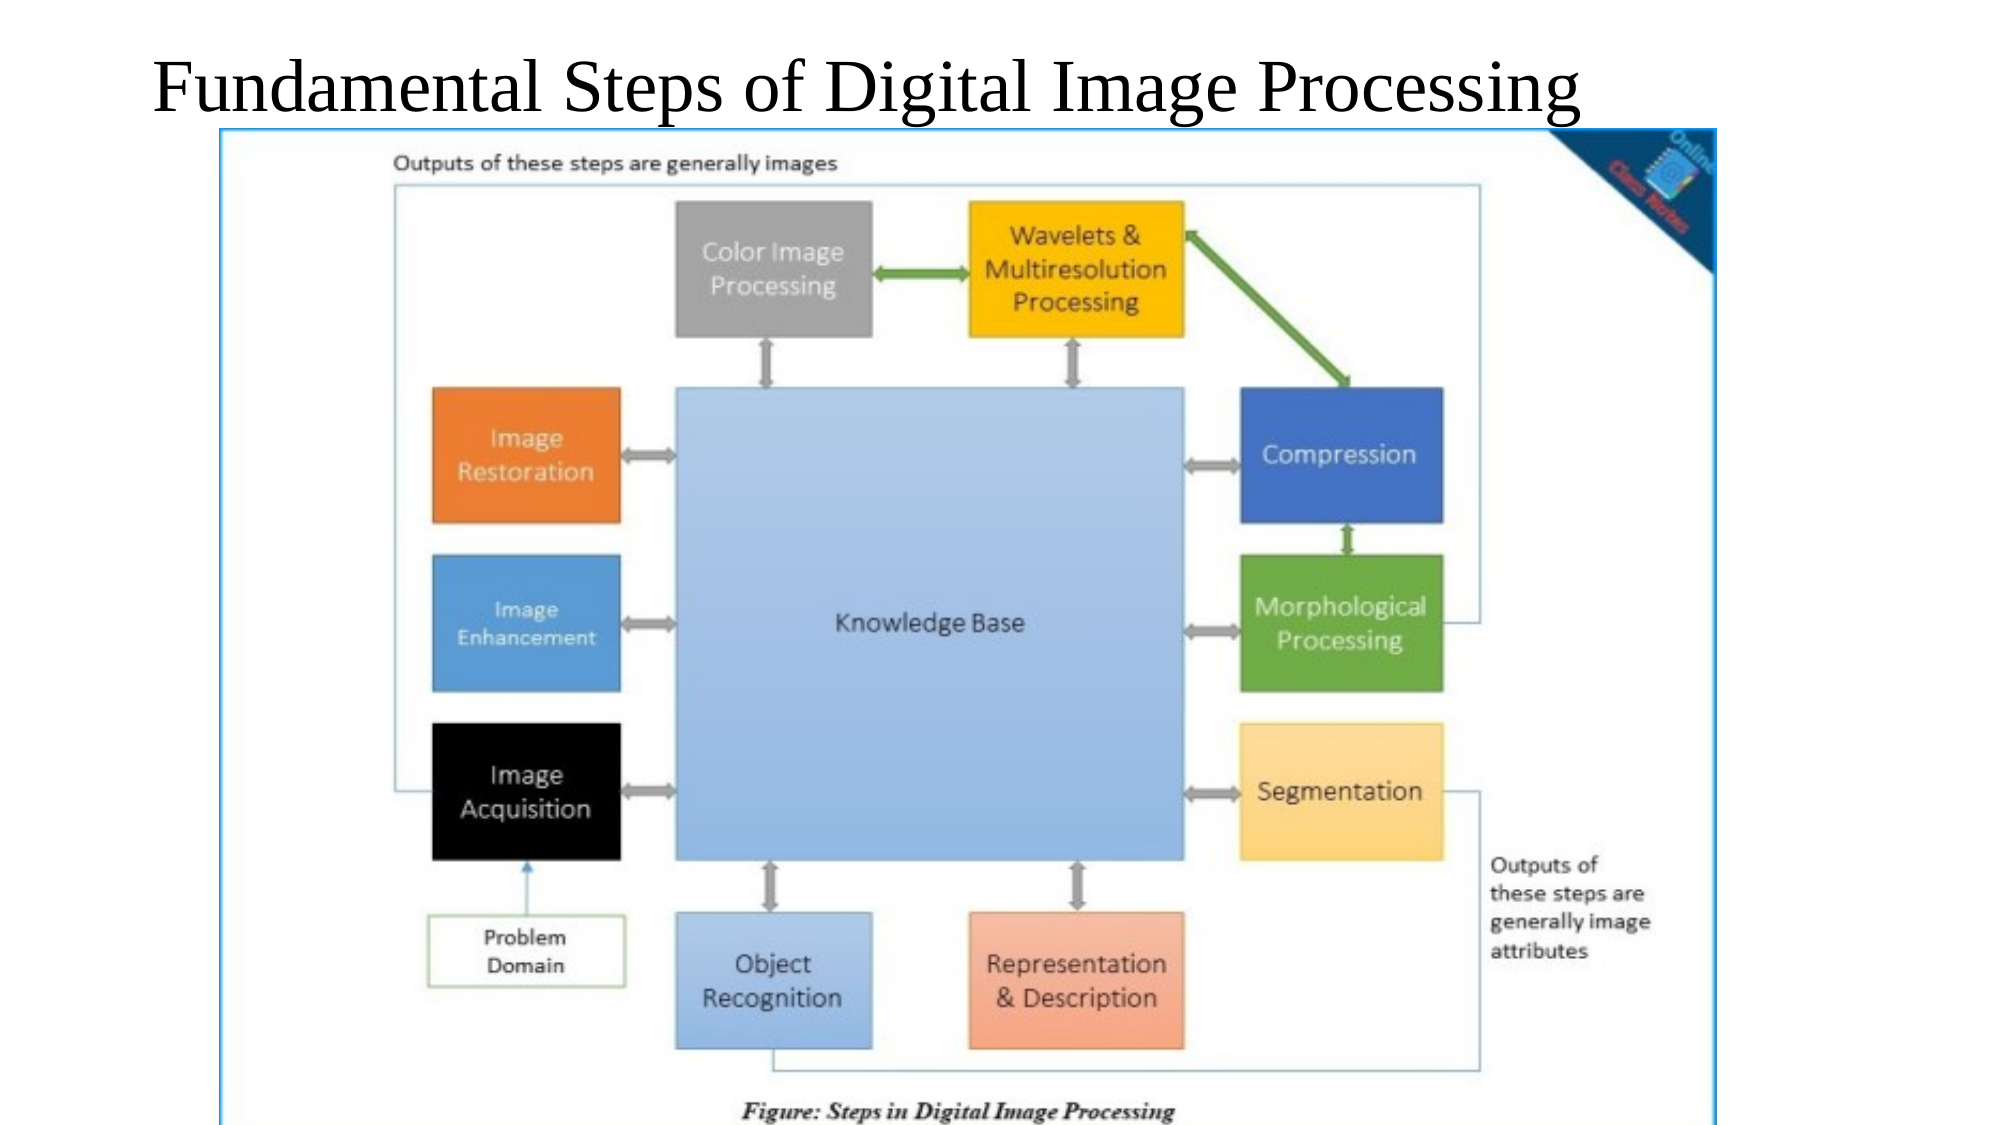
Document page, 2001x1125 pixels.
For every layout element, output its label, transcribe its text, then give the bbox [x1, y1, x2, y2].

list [219, 128, 1718, 1125]
title Fundamental Steps of Digital Image Processing [137, 59, 1863, 115]
